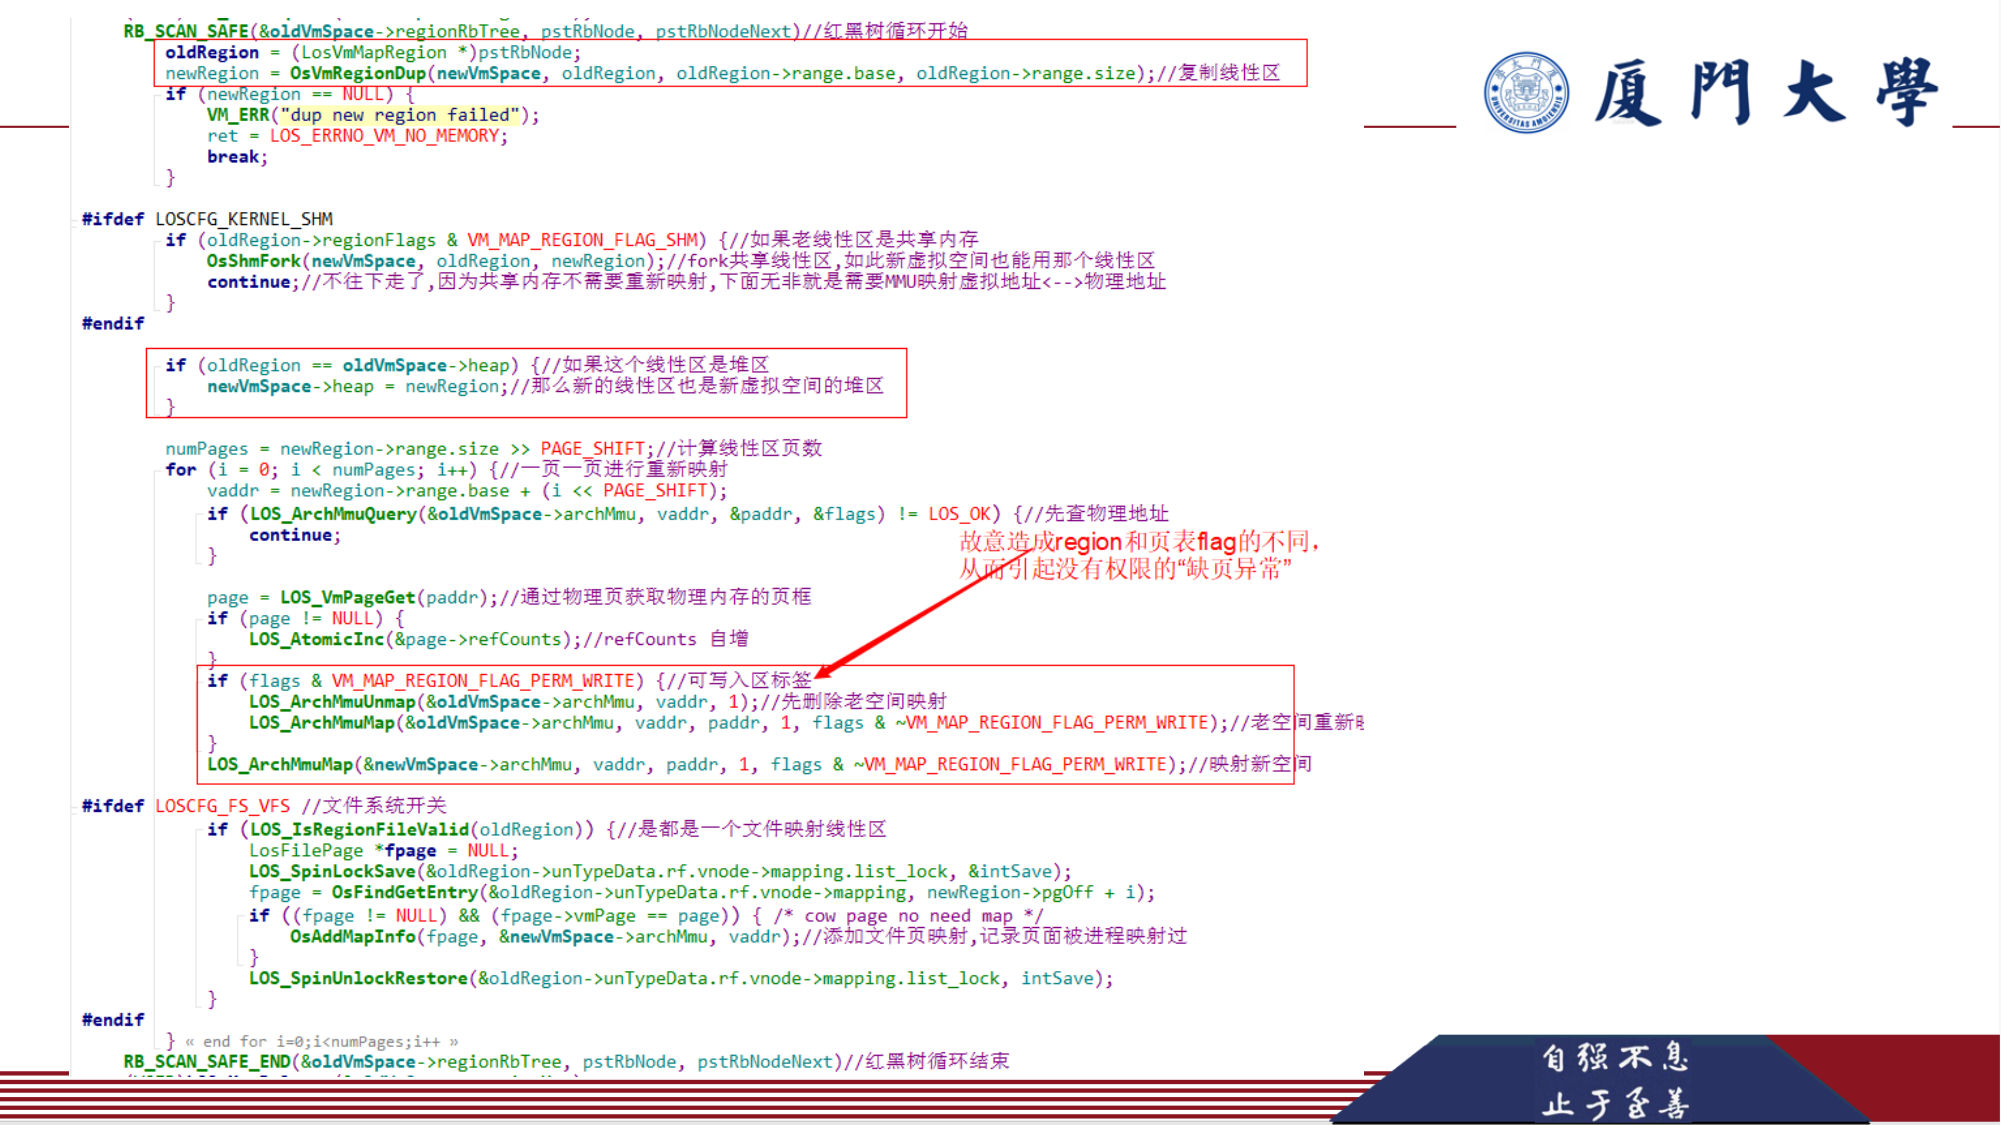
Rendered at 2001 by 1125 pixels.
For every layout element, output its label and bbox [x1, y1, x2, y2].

picture [0, 0, 2001, 1125]
list [69, 18, 1364, 1077]
